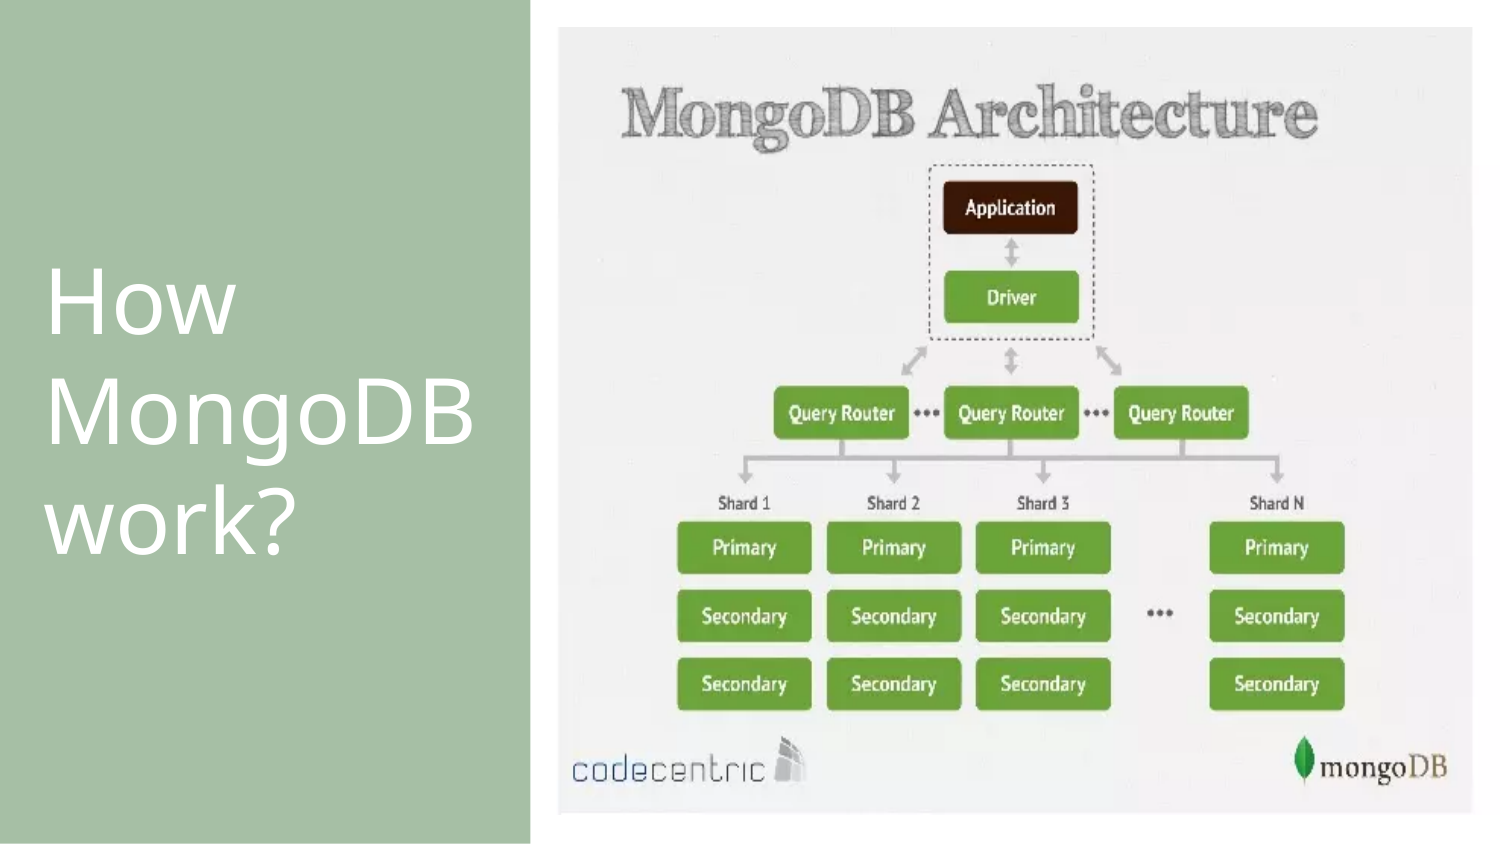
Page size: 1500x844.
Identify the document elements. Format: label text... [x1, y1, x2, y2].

picture [531, 27, 1500, 815]
text_box How MongoDB work? [28, 134, 526, 588]
